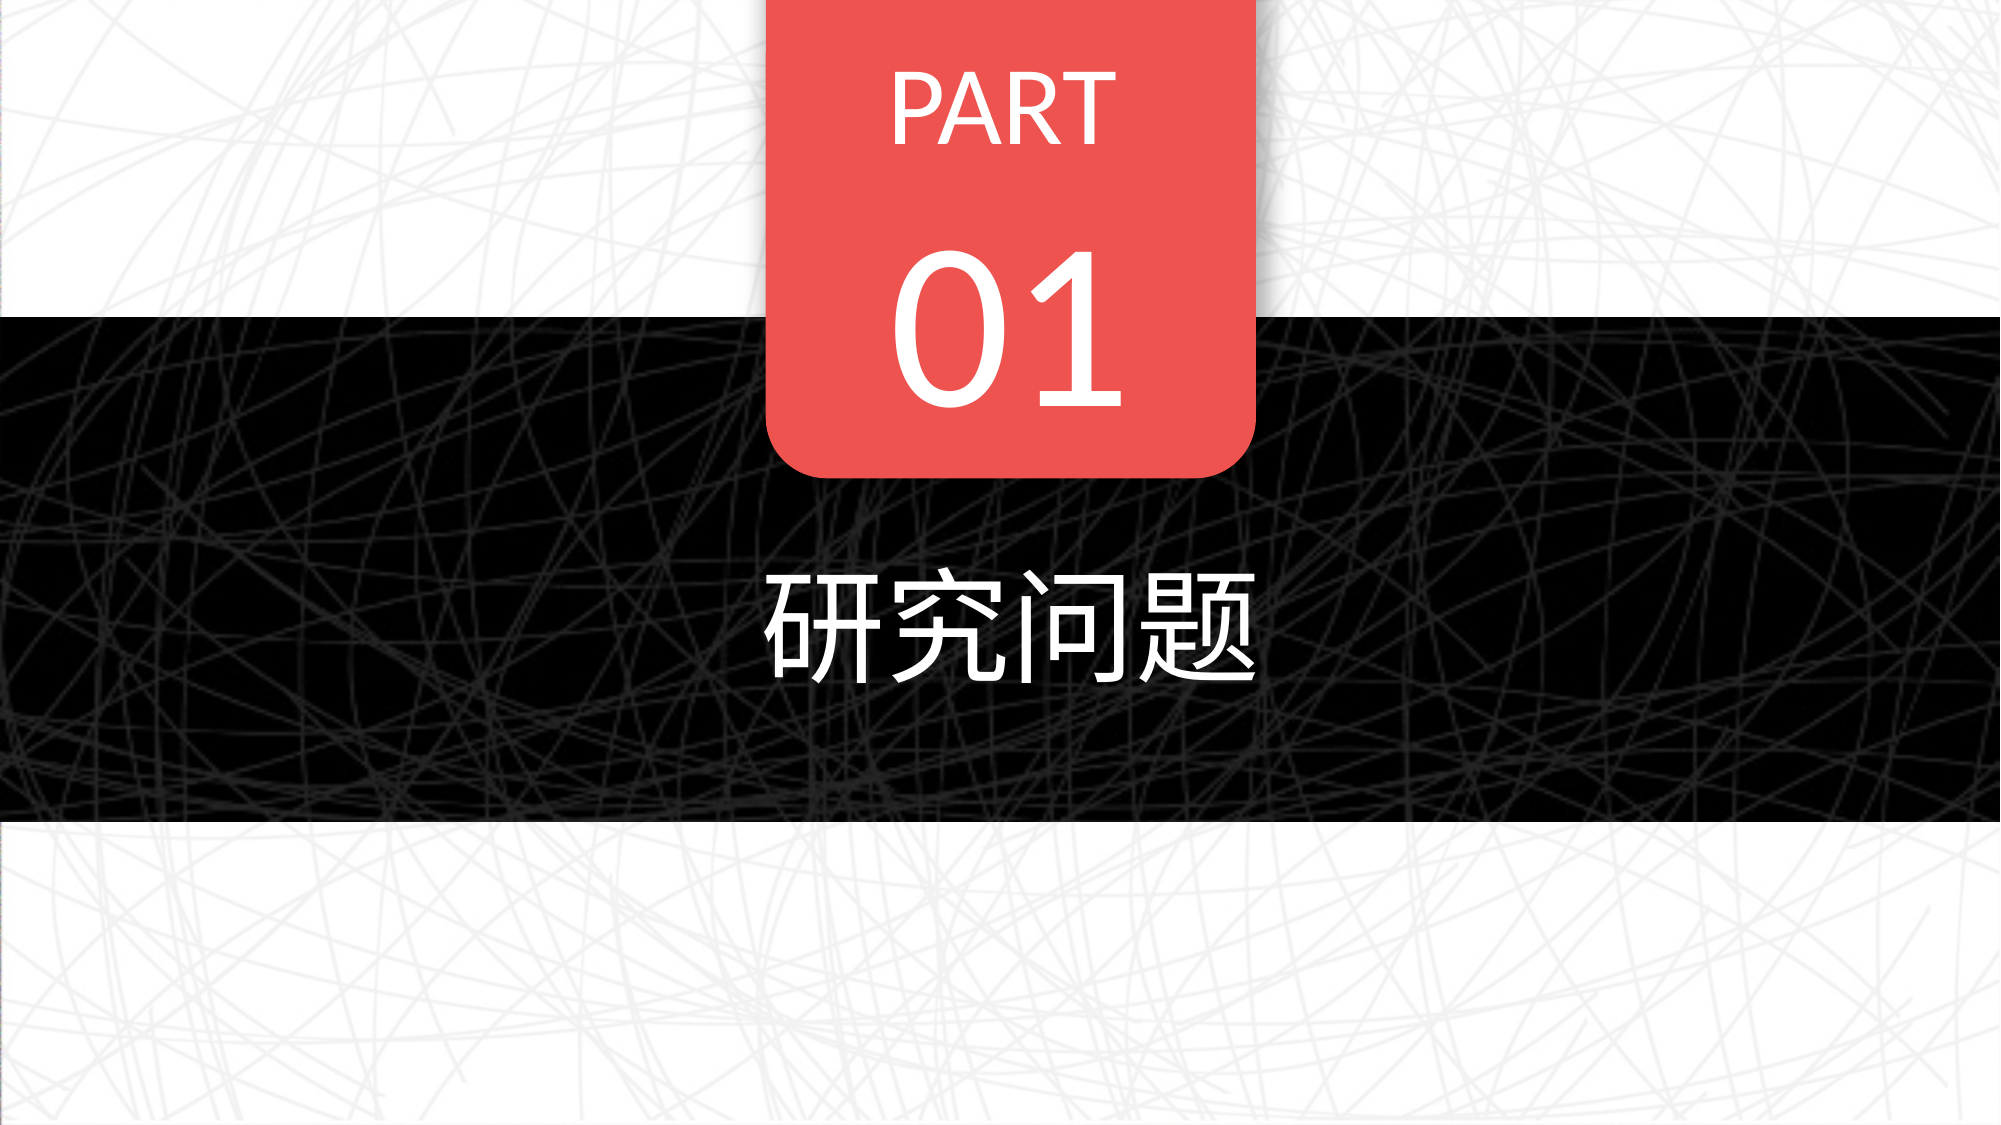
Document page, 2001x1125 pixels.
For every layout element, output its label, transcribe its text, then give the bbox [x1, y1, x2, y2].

picture [0, 0, 2001, 1125]
text_box PART 01 [764, 0, 1258, 317]
